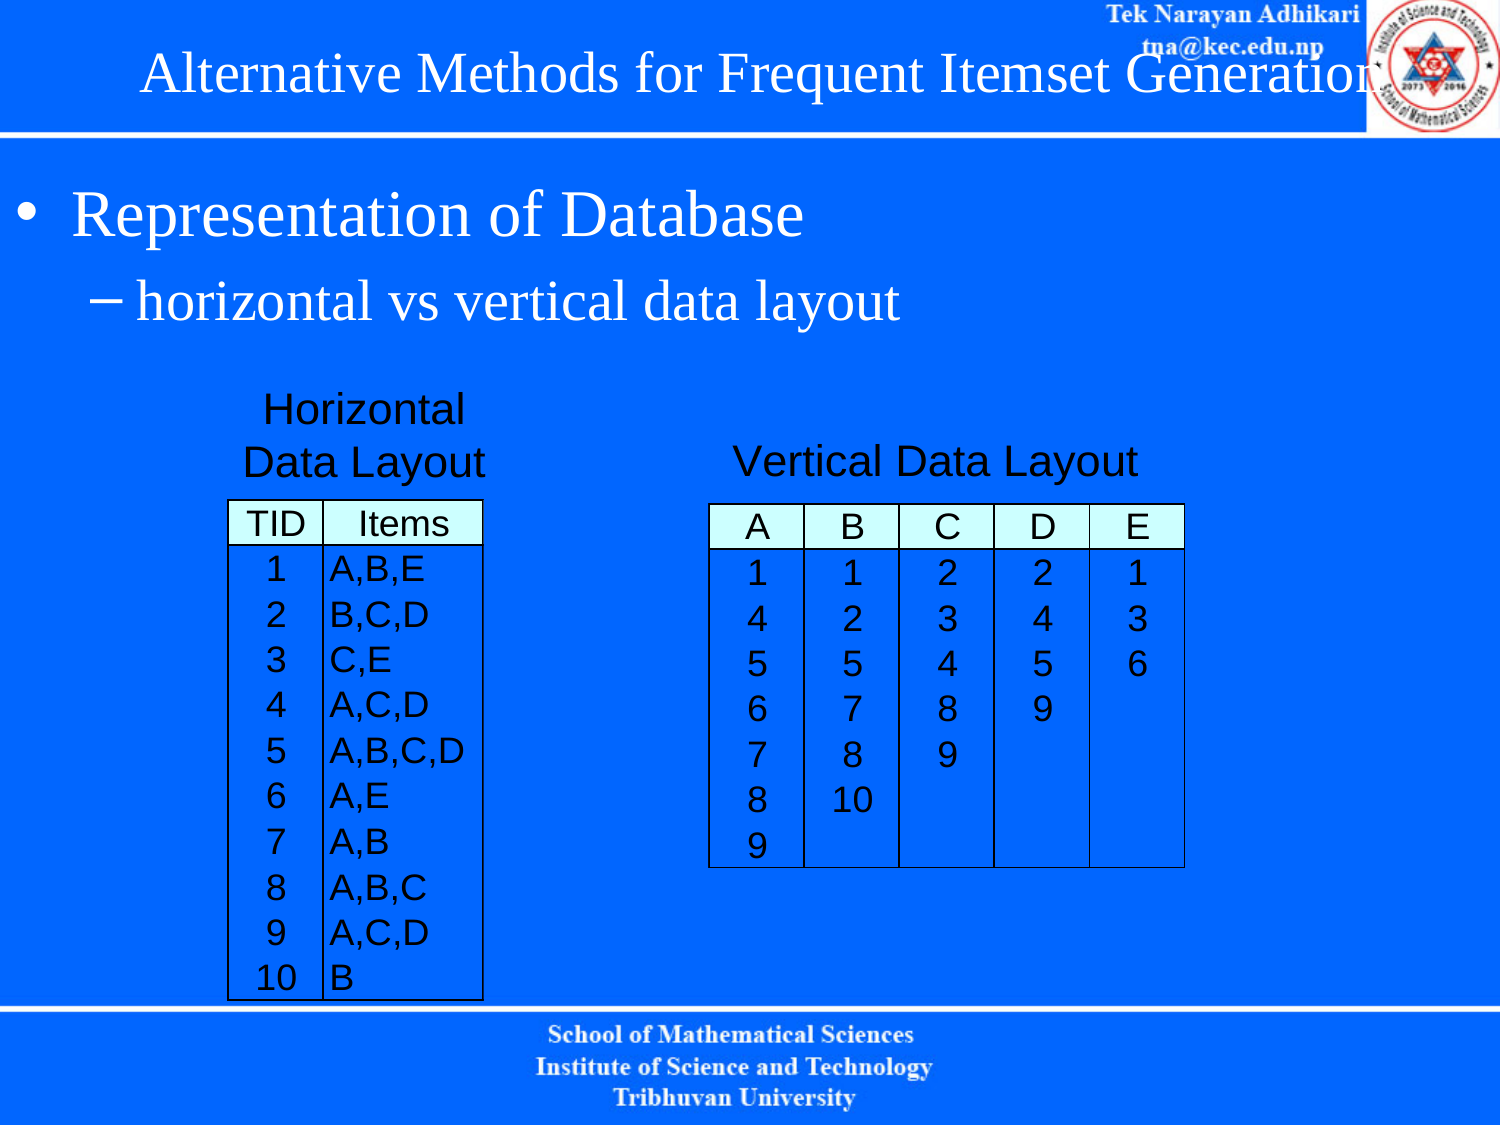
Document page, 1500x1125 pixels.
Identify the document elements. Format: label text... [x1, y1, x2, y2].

list Representation of Database horizontal vs vertical data layout [0, 162, 1500, 1000]
title Alternative Methods for Frequent Itemset Generation [62, 24, 1463, 113]
picture [0, 1000, 1500, 1125]
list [224, 375, 1188, 1004]
picture [0, 0, 1500, 162]
